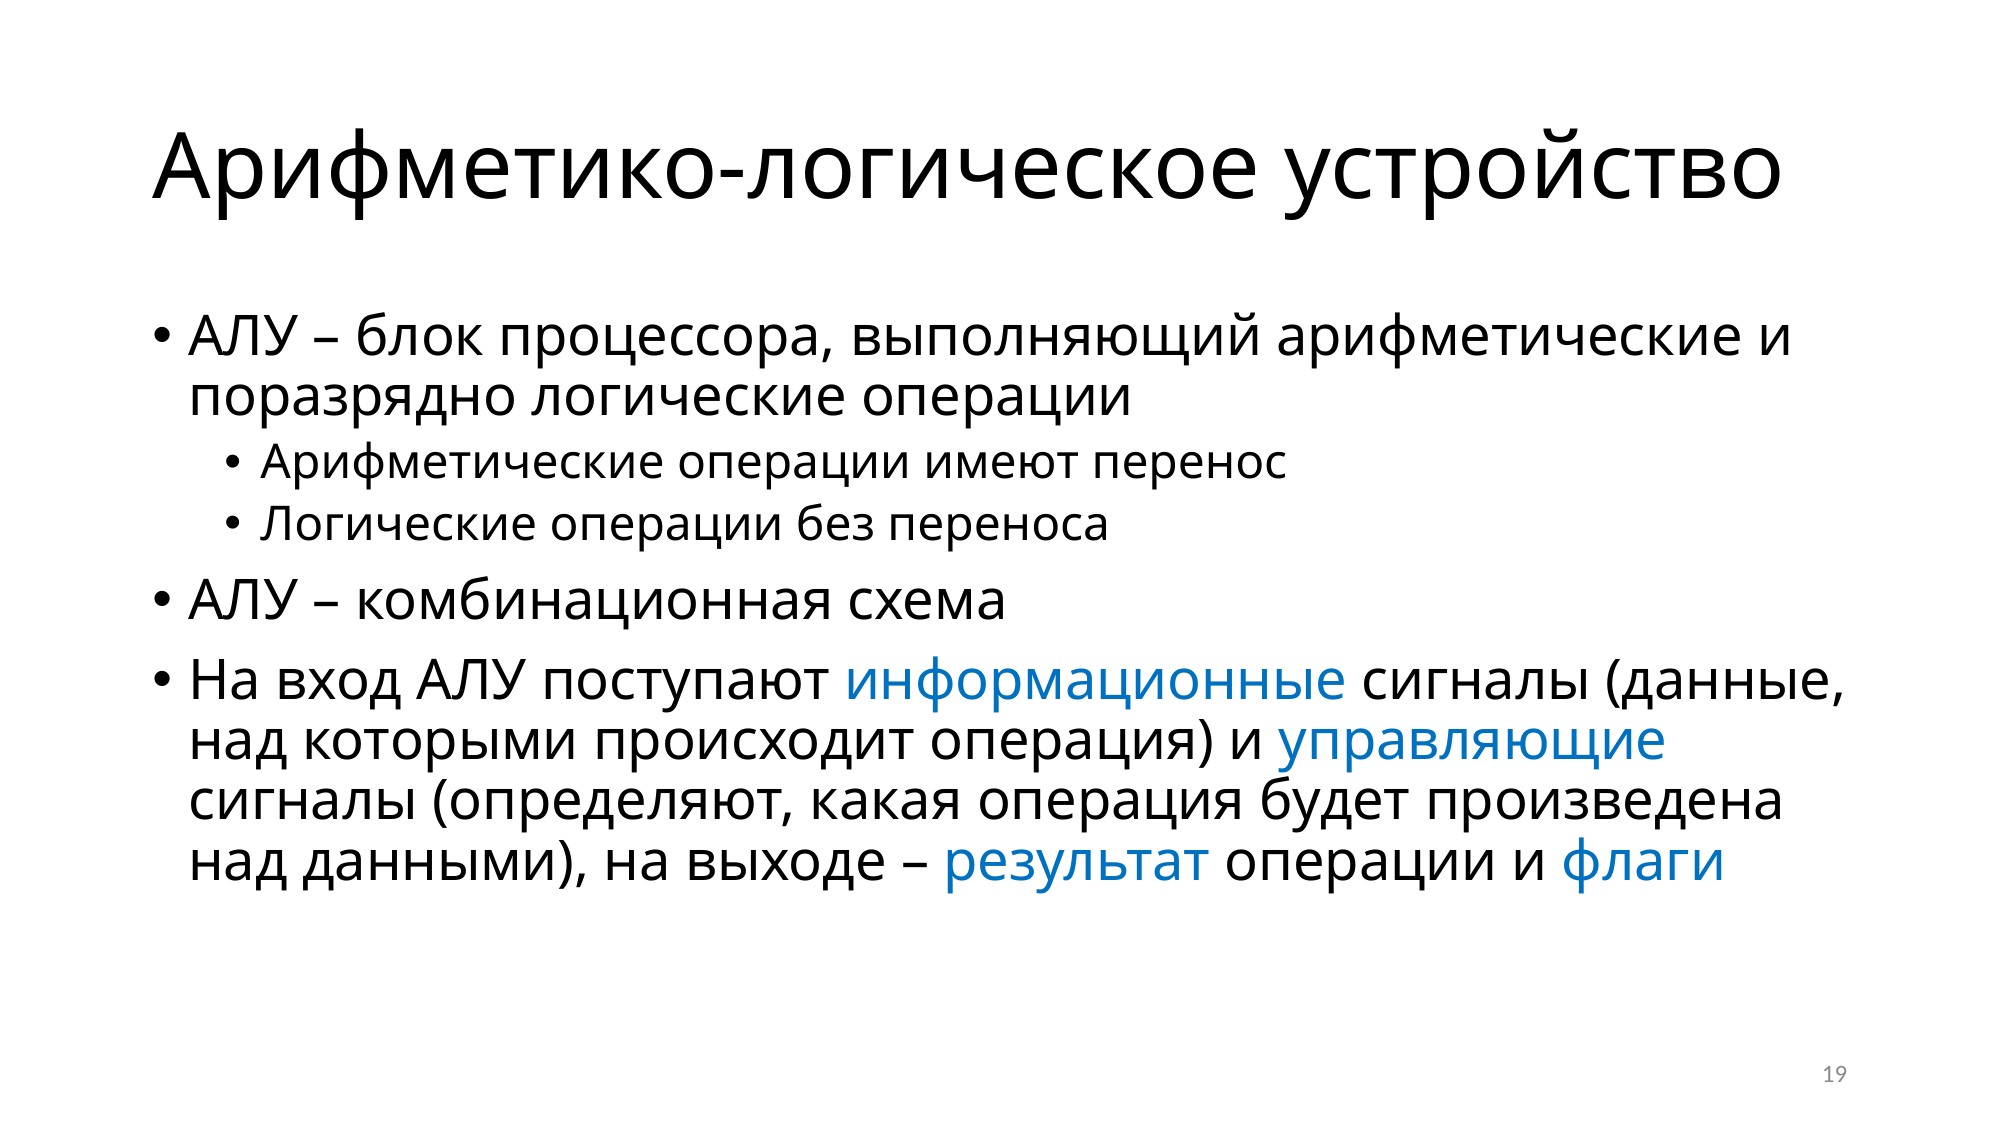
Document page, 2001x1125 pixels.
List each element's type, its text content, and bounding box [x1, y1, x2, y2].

list АЛУ – блок процессора, выполняющий арифметические и поразрядно логические операции Арифметические операции имеют перенос Логические операции без переноса АЛУ – комбинационная схема На вход АЛУ поступают информационные сигналы (данные, над которыми происходит операция) и управляющие сигналы (определяют, какая операция будет произведена над данными), на выходе – результат операции и флаги [137, 299, 1863, 950]
slide_number 19 [1412, 1042, 1863, 1103]
title Арифметико-логическое устройство [137, 59, 1863, 278]
